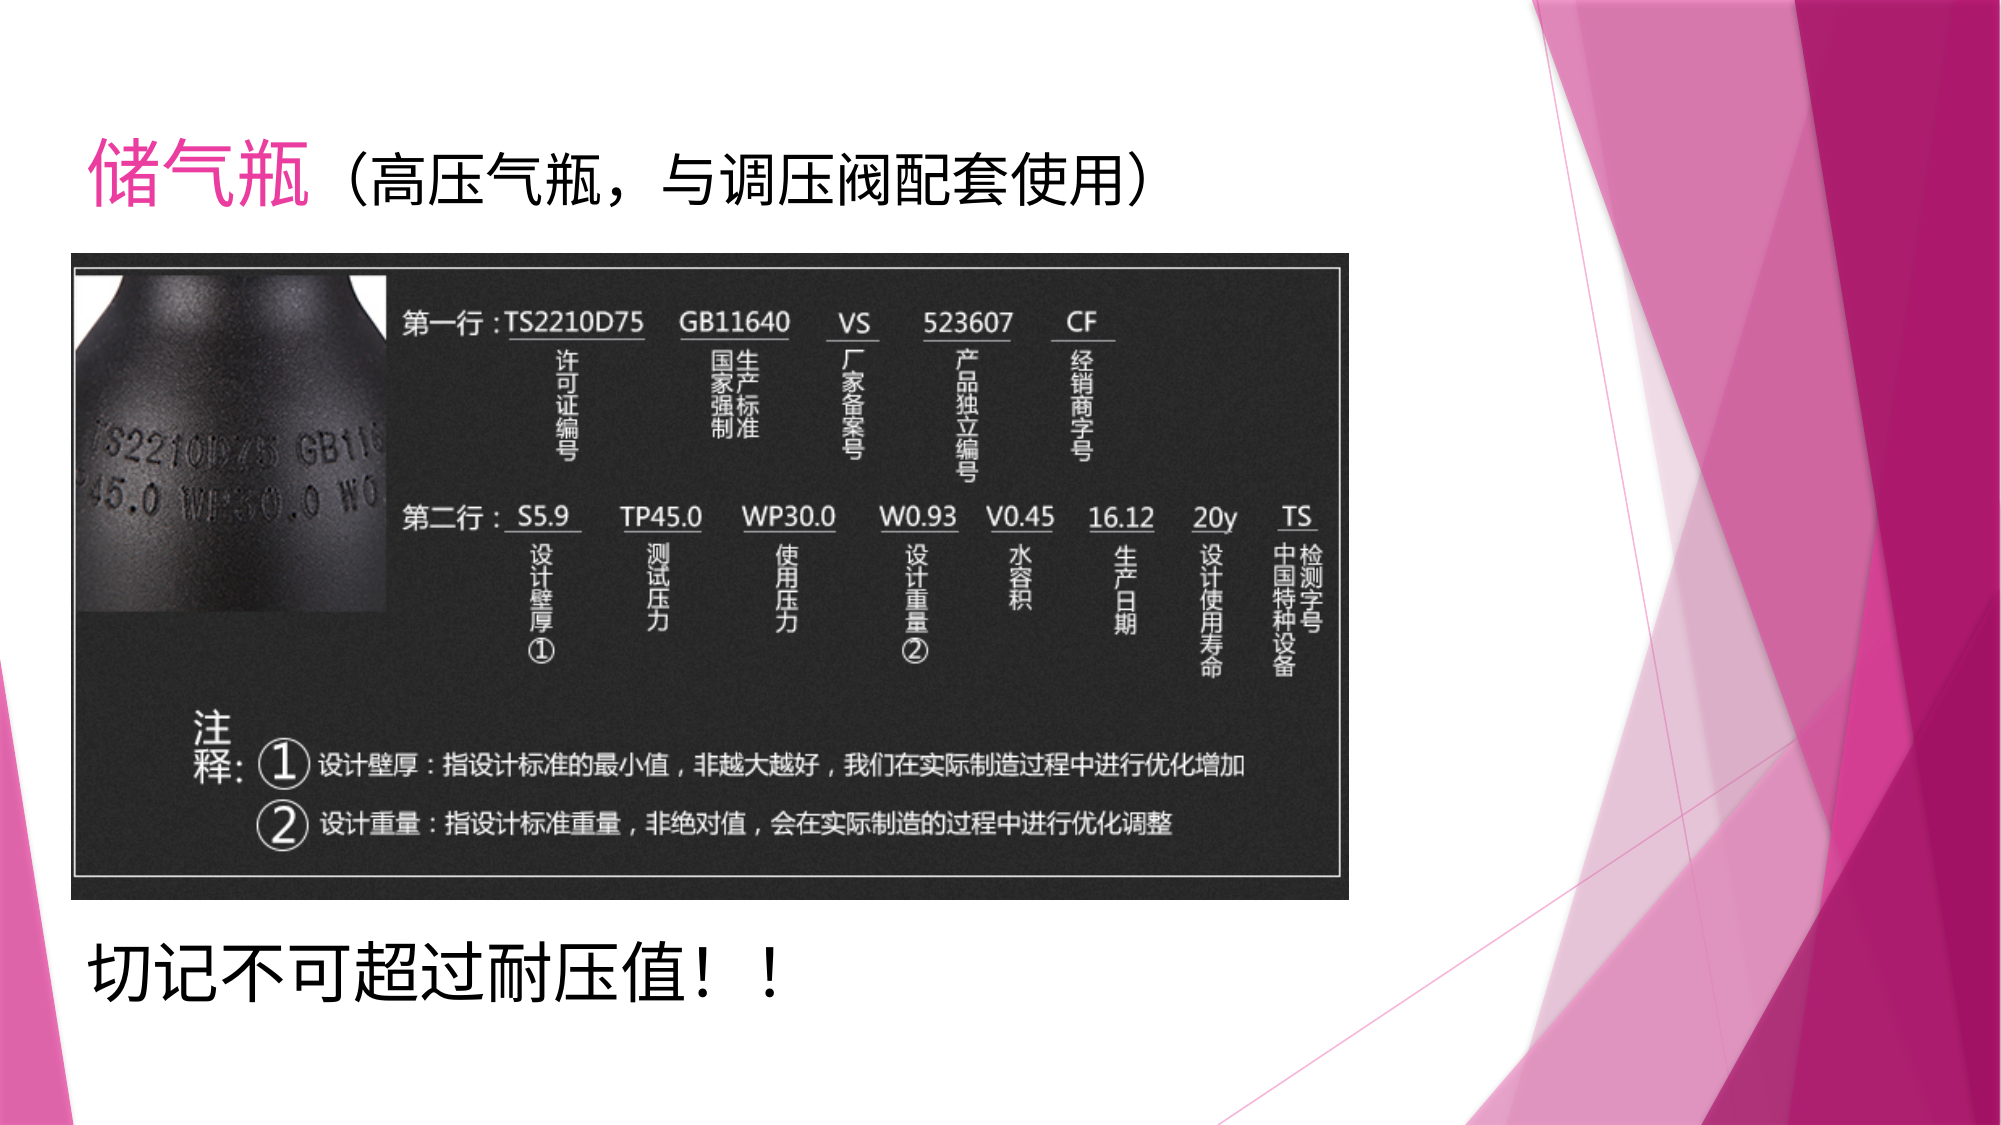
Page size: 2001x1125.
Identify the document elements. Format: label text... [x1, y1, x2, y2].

text_box 切记不可超过耐压值！！ [71, 923, 1464, 1019]
picture [70, 252, 1350, 901]
title 储气瓶（高压气瓶，与调压阀配套使用） [71, 119, 1482, 304]
